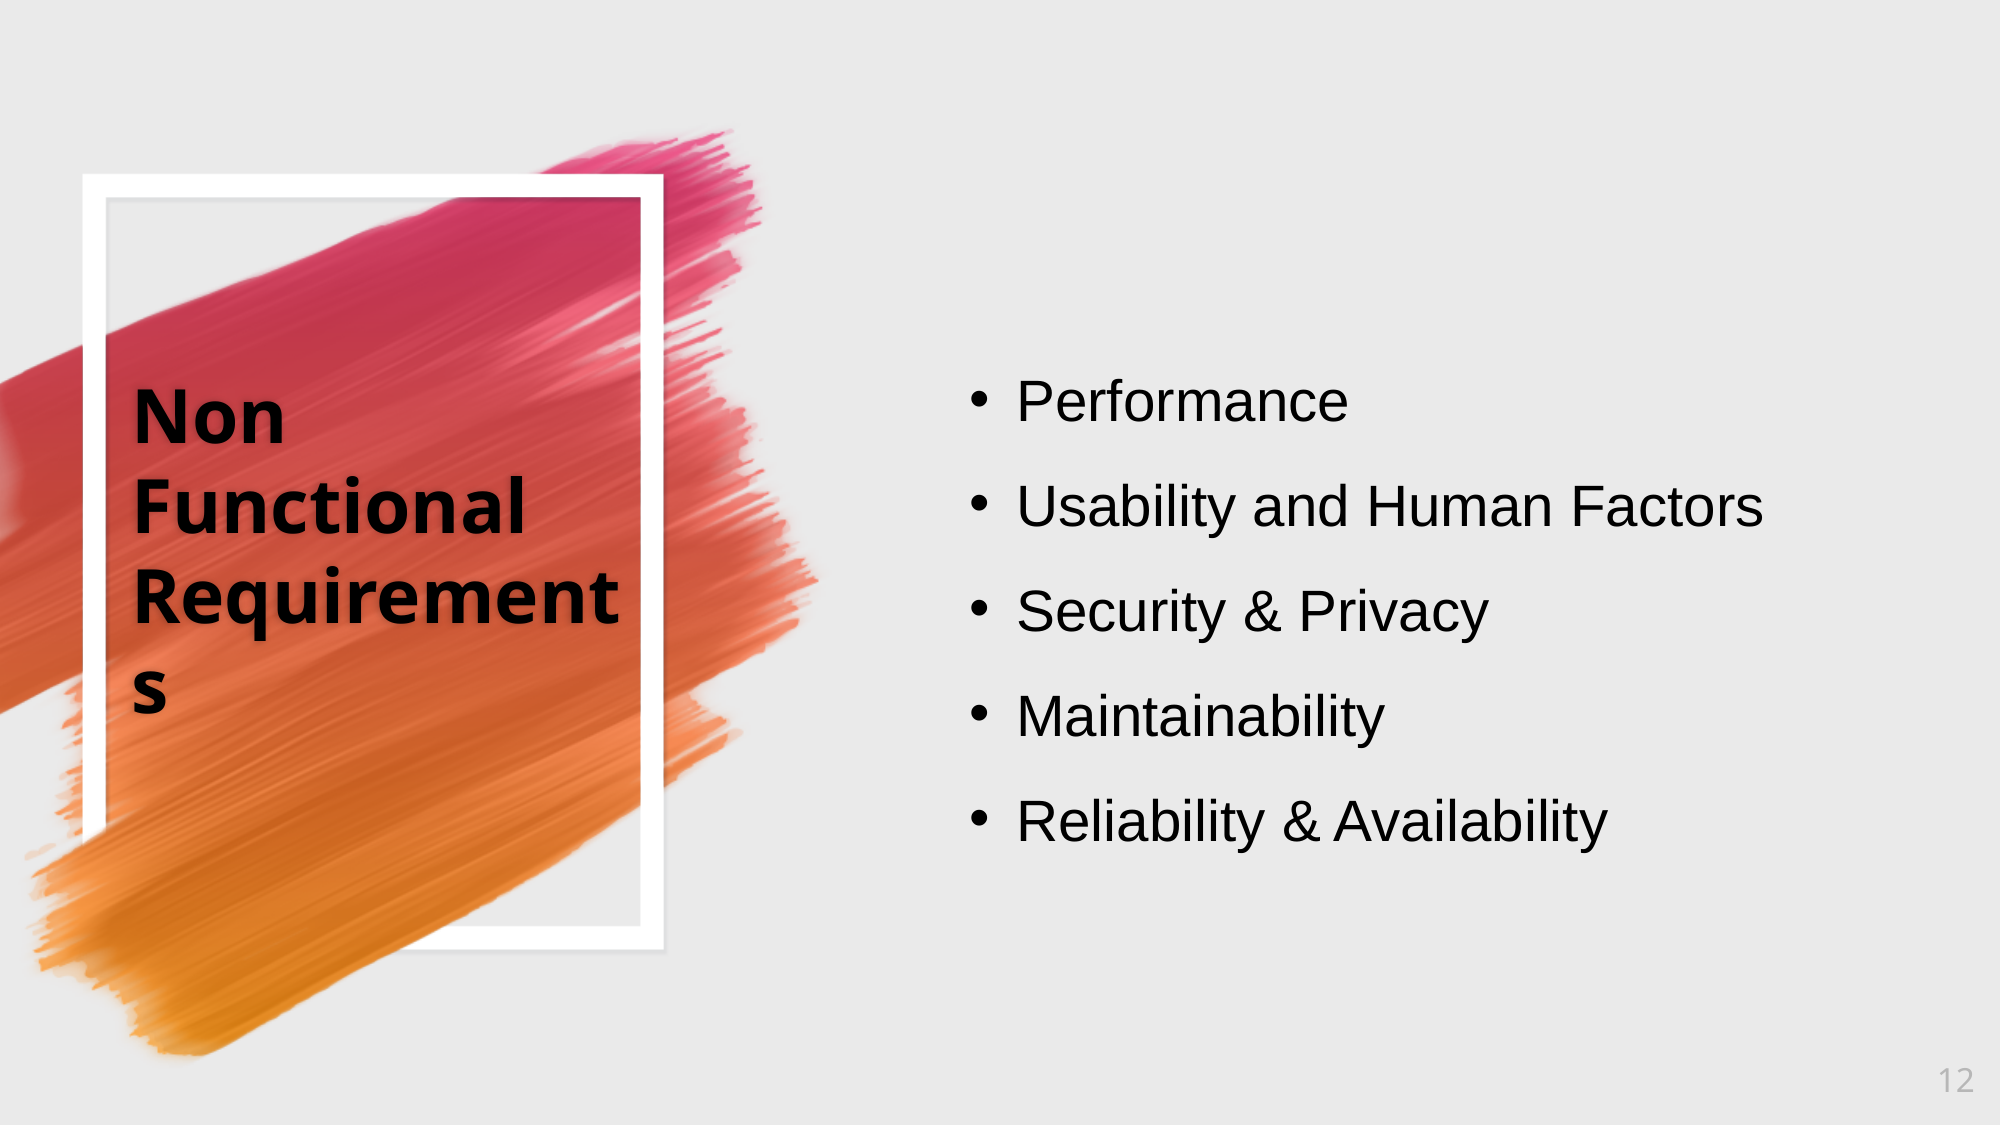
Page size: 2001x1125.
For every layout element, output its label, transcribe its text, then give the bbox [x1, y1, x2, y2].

title Non Functional Requirements [130, 368, 636, 819]
text_box Performance Usability and Human Factors Security & Privacy Maintainability Reliability & Availability [954, 320, 1782, 861]
slide_number 12 [1854, 1038, 1975, 1125]
picture [0, 0, 2000, 1125]
